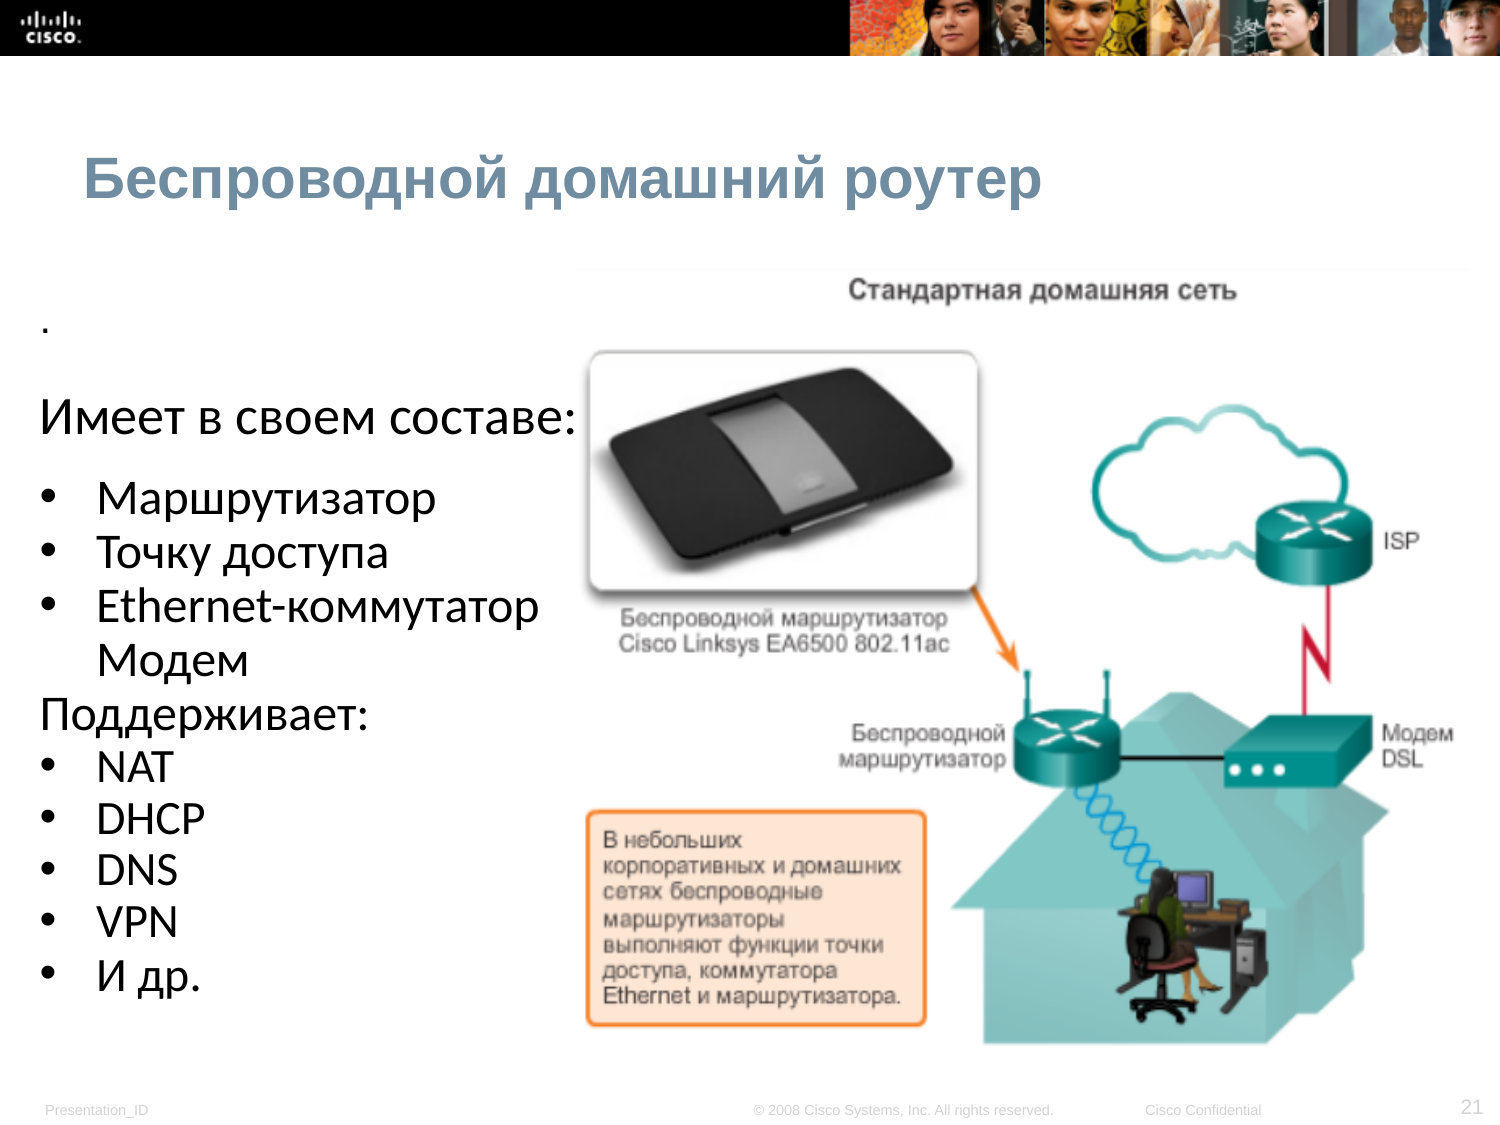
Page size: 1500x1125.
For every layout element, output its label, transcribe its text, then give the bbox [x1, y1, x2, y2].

picture [0, 0, 1500, 56]
title Беспроводной домашний роутер [70, 80, 1407, 219]
text_box . Имеет в своем составе: Маршрутизатор Точку доступа Ethernet-коммутатор Модем Поддерживает: NAT DHCP DNS VPN И др. [24, 290, 609, 1125]
picture [575, 268, 1470, 1067]
